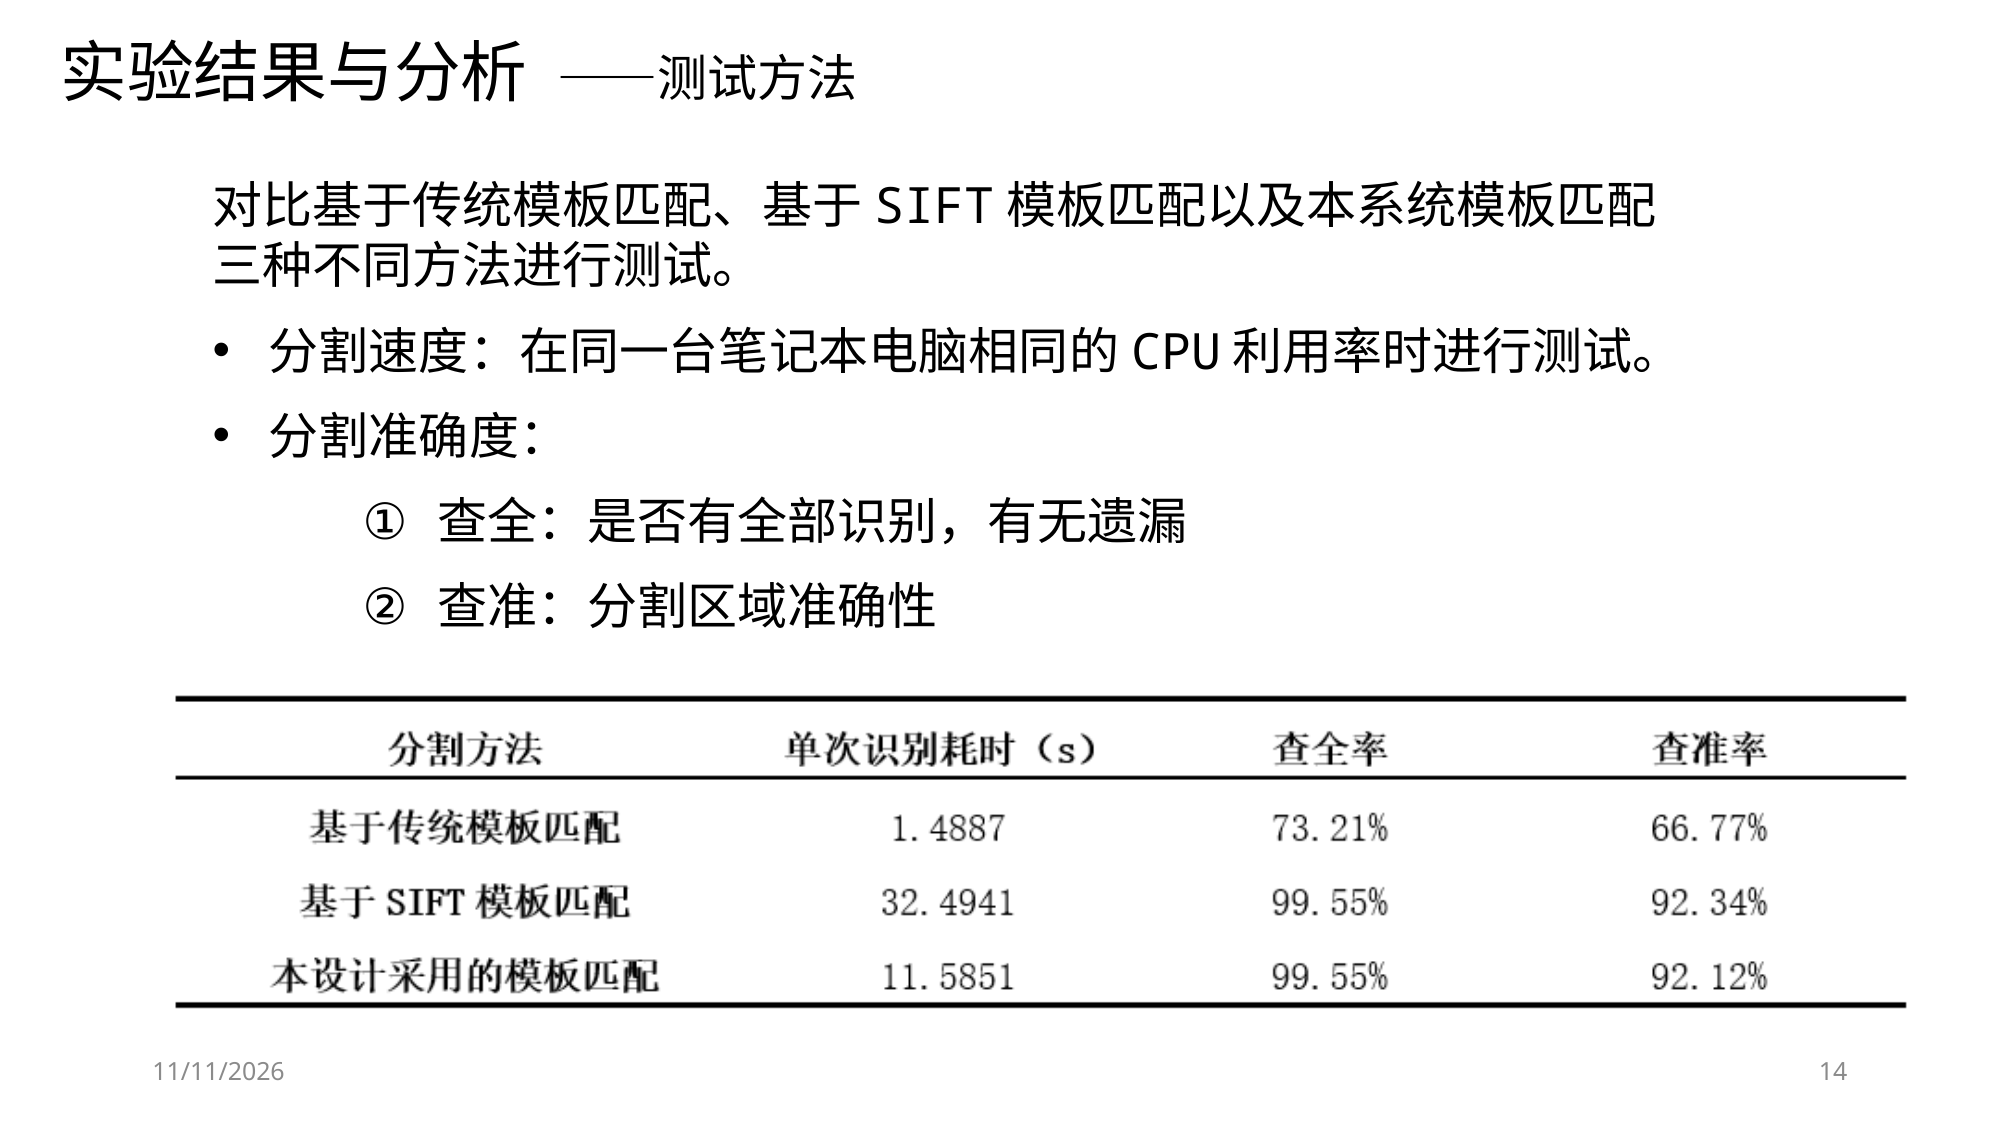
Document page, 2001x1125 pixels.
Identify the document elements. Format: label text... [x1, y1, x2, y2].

picture [165, 689, 1938, 1025]
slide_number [137, 1042, 588, 1103]
text_box 对比基于传统模板匹配、基于SIFT模板匹配以及本系统模板匹配三种不同方法进行测试。 分割速度：在同一台笔记本电脑相同的CPU利用率时进行测试。 分割准确度： 查全：是否有全部识别，有无遗漏 查准：分割区域准确性 [197, 166, 1706, 642]
text_box 实验结果与分析 ——测试方法 [45, 22, 1194, 117]
slide_number 14 [1412, 1042, 1863, 1103]
